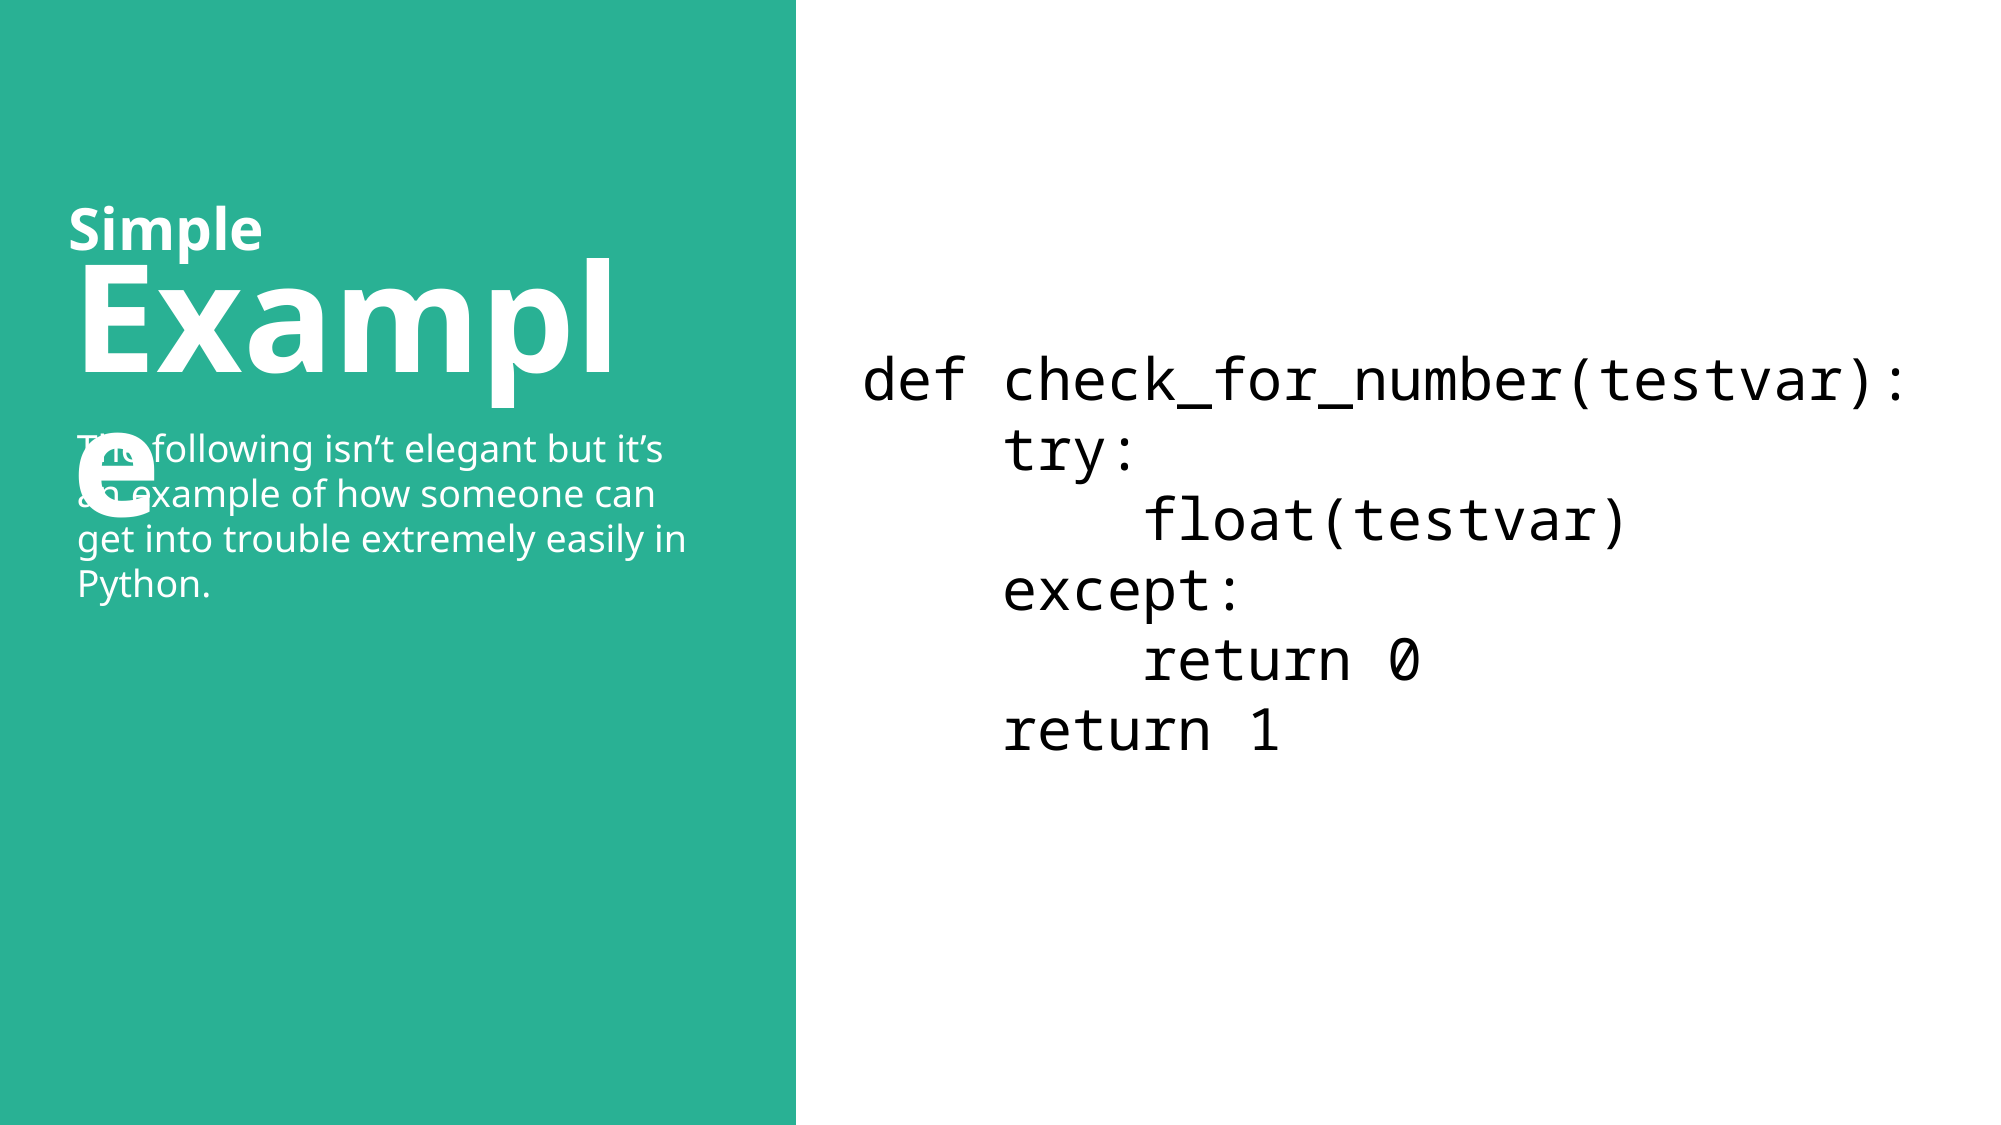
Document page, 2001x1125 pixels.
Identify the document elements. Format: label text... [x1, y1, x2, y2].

text_box The following isn’t elegant but it’s an example of how someone can get into trouble extremely easily in Python. [62, 418, 715, 613]
text_box Example [57, 249, 710, 553]
text_box [0, 0, 796, 1125]
text_box def check_for_number(testvar): try: float(testvar) except: return 0 return 1 [848, 334, 1938, 770]
text_box Simple [53, 184, 279, 270]
